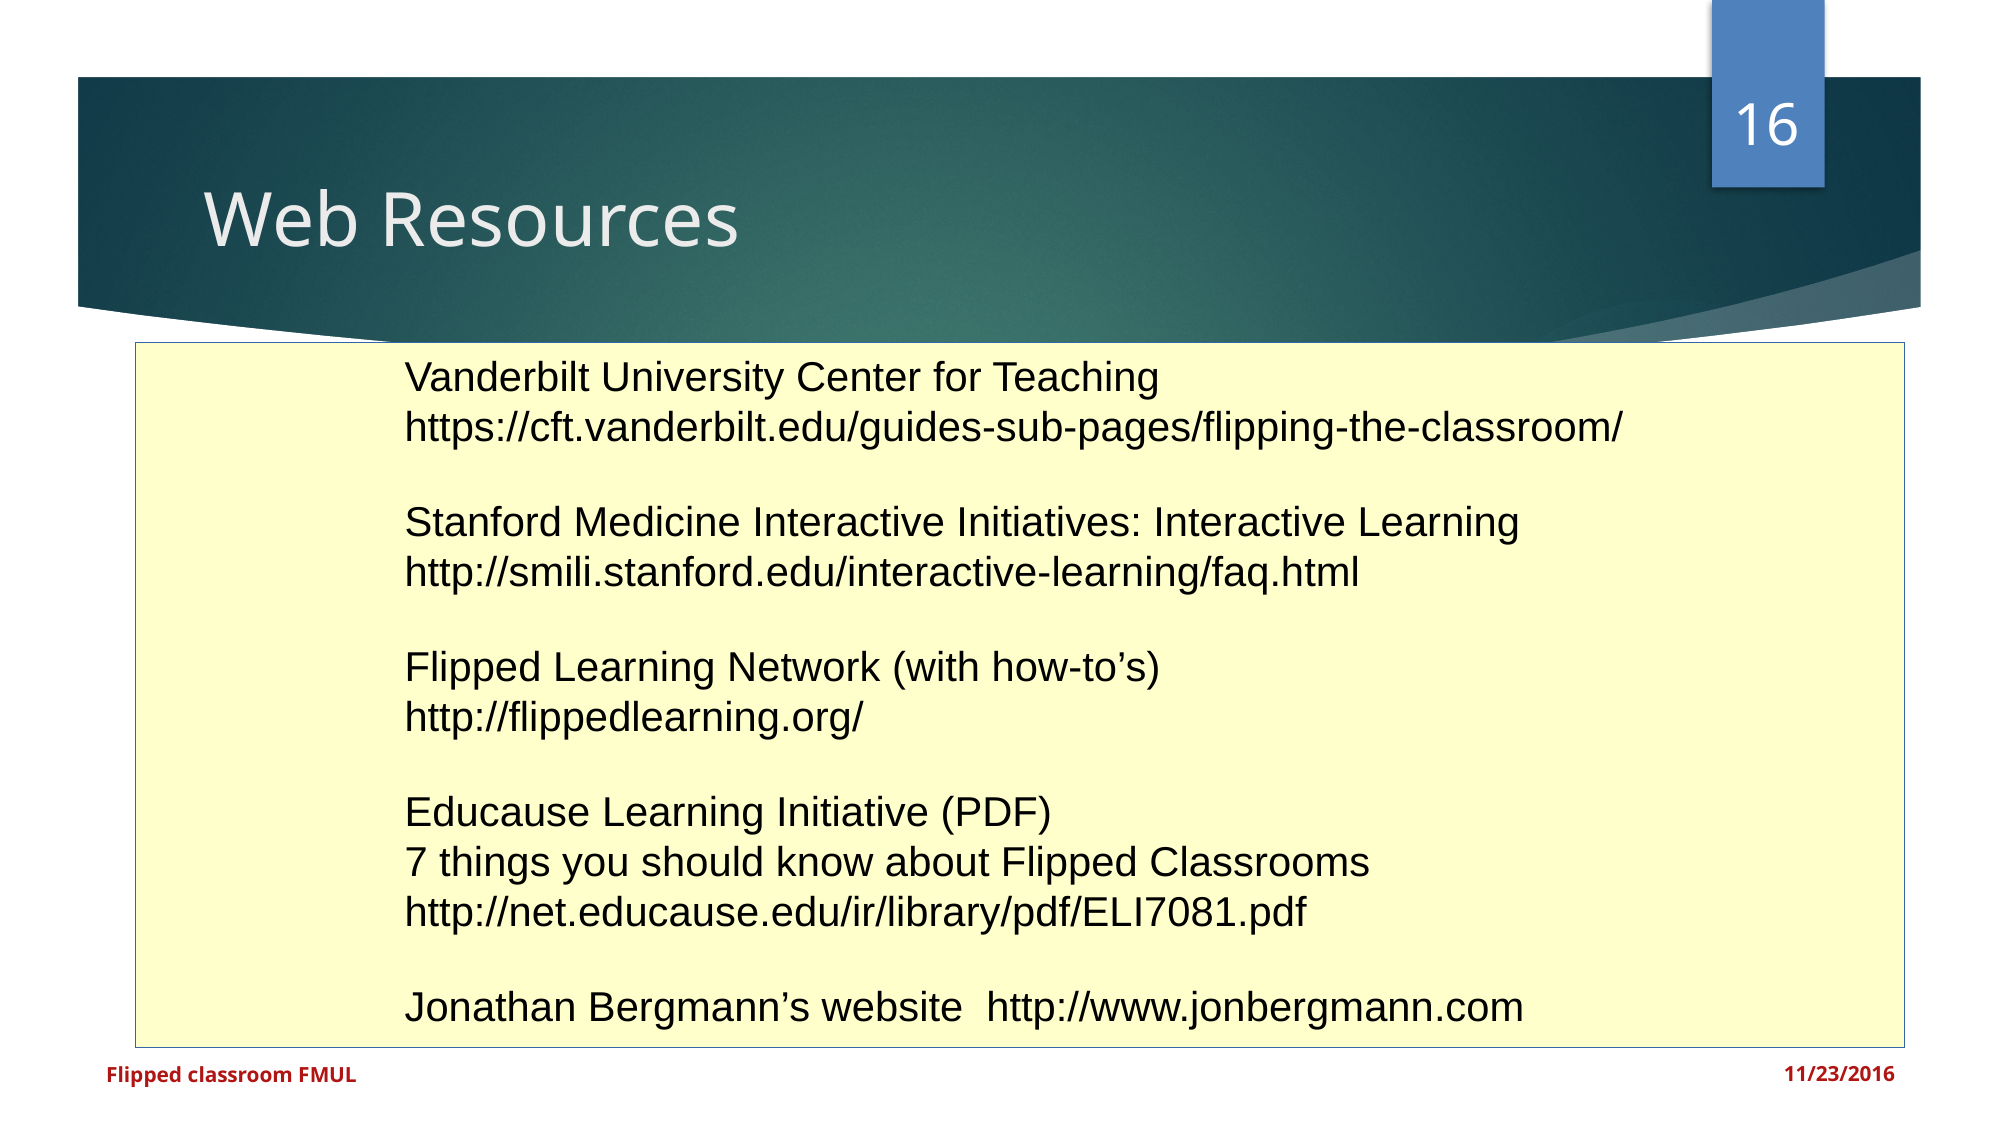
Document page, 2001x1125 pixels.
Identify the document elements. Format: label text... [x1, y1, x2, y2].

picture [79, 78, 1920, 342]
text_box 11/23/2016 [1747, 1048, 1910, 1099]
text_box Web Resources [188, 158, 1637, 275]
text_box Flipped classroom FMUL [91, 1048, 726, 1100]
text_box <number> [1644, 307, 1772, 342]
text_box Vanderbilt University Center for Teaching https://cft.vanderbilt.edu/guides-sub-pages/flipping-the-classroom/ Stanford Medicine Interactive Initiatives: Interactive Learning http://smili.stanford.edu/interactive-learning/faq.html Flipped Learning Network (with how-to’s) http://flippedlearning.org/ Educause Learning Initiative (PDF) 7 things you should know about Flipped Classrooms http://net.educause.edu/ir/library/pdf/ELI7081.pdf Jonathan Bergmann’s website http://www.jonbergmann.com [135, 342, 1905, 1048]
text_box <number> [1698, 48, 1836, 175]
